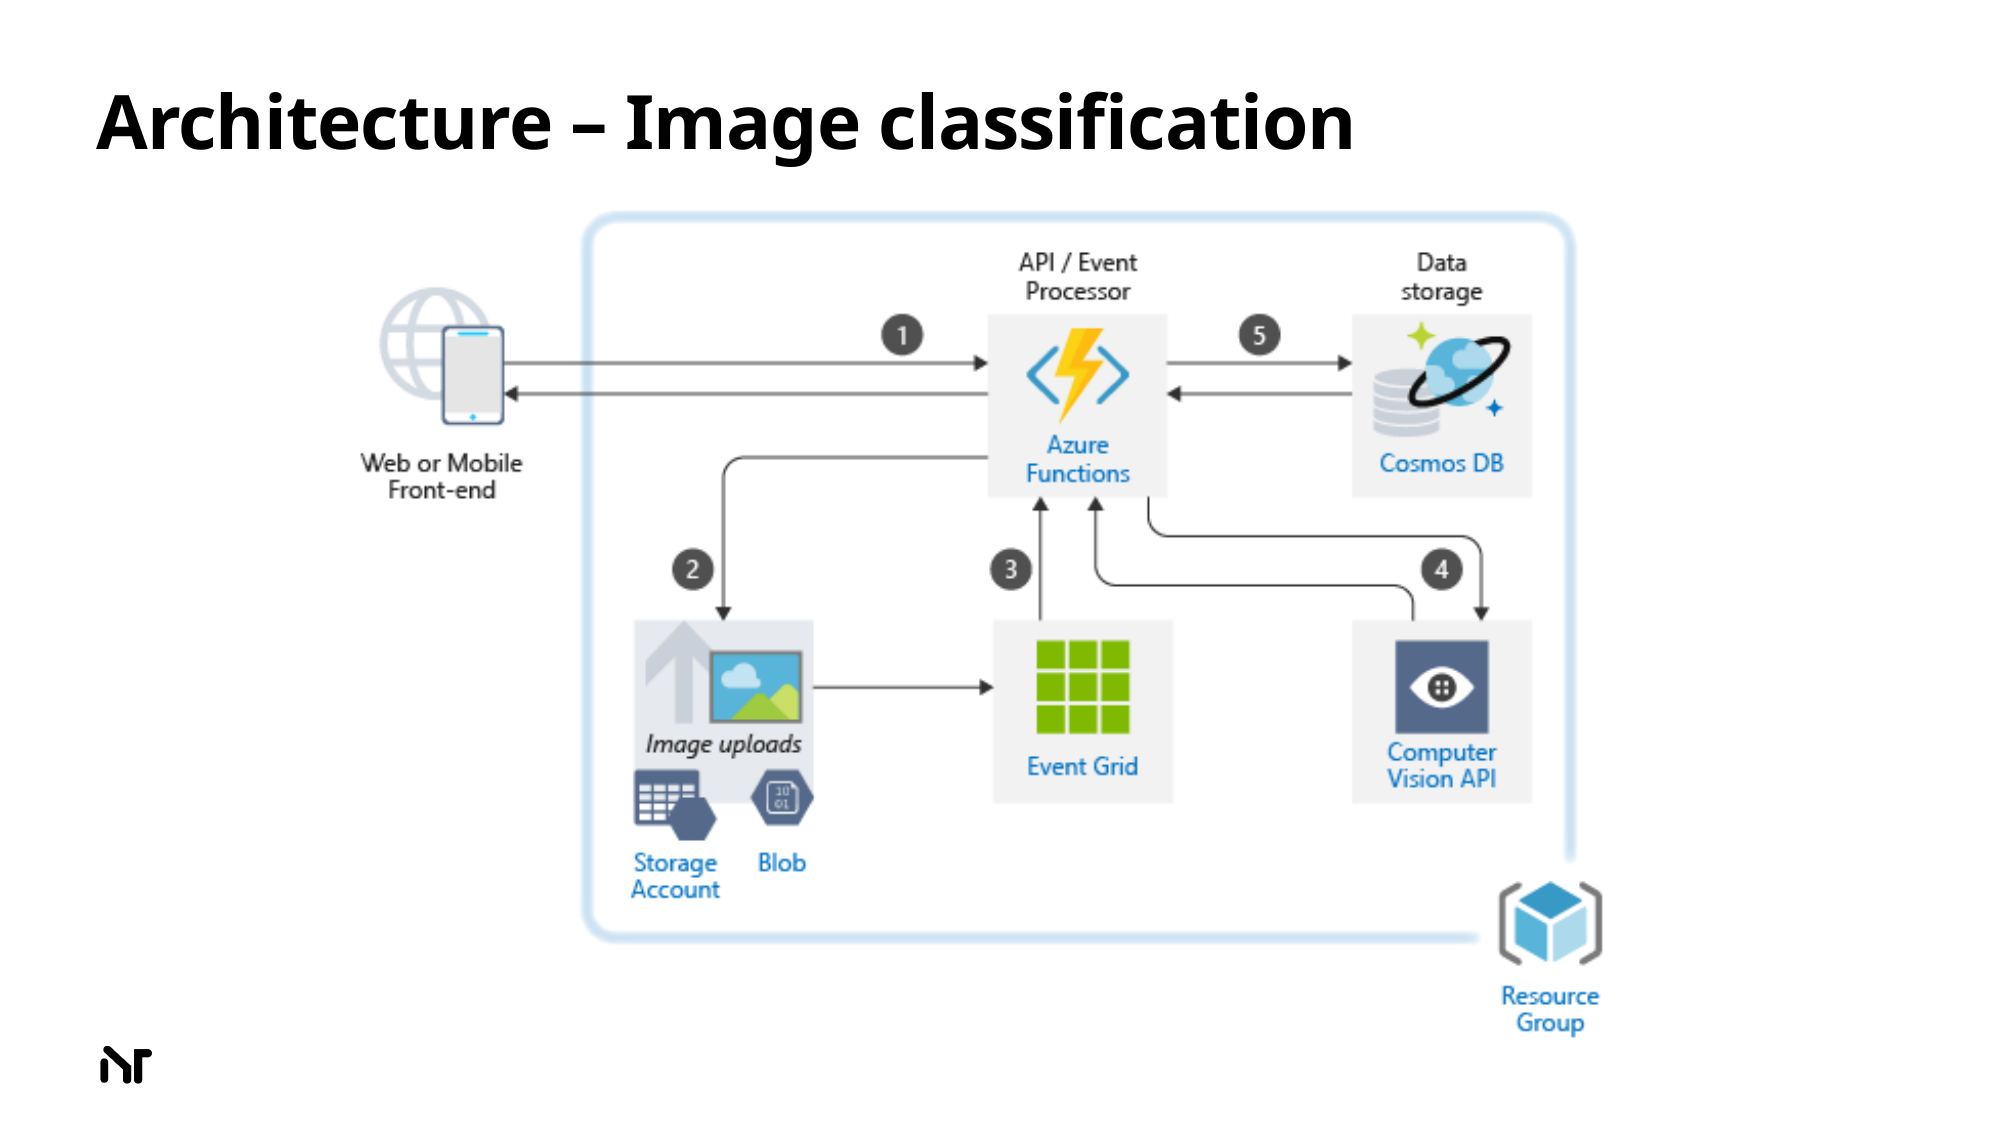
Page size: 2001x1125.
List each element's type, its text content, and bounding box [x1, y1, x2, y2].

picture [343, 210, 1619, 1051]
title Architecture – Image classification [96, 75, 1904, 166]
picture [96, 1035, 156, 1095]
